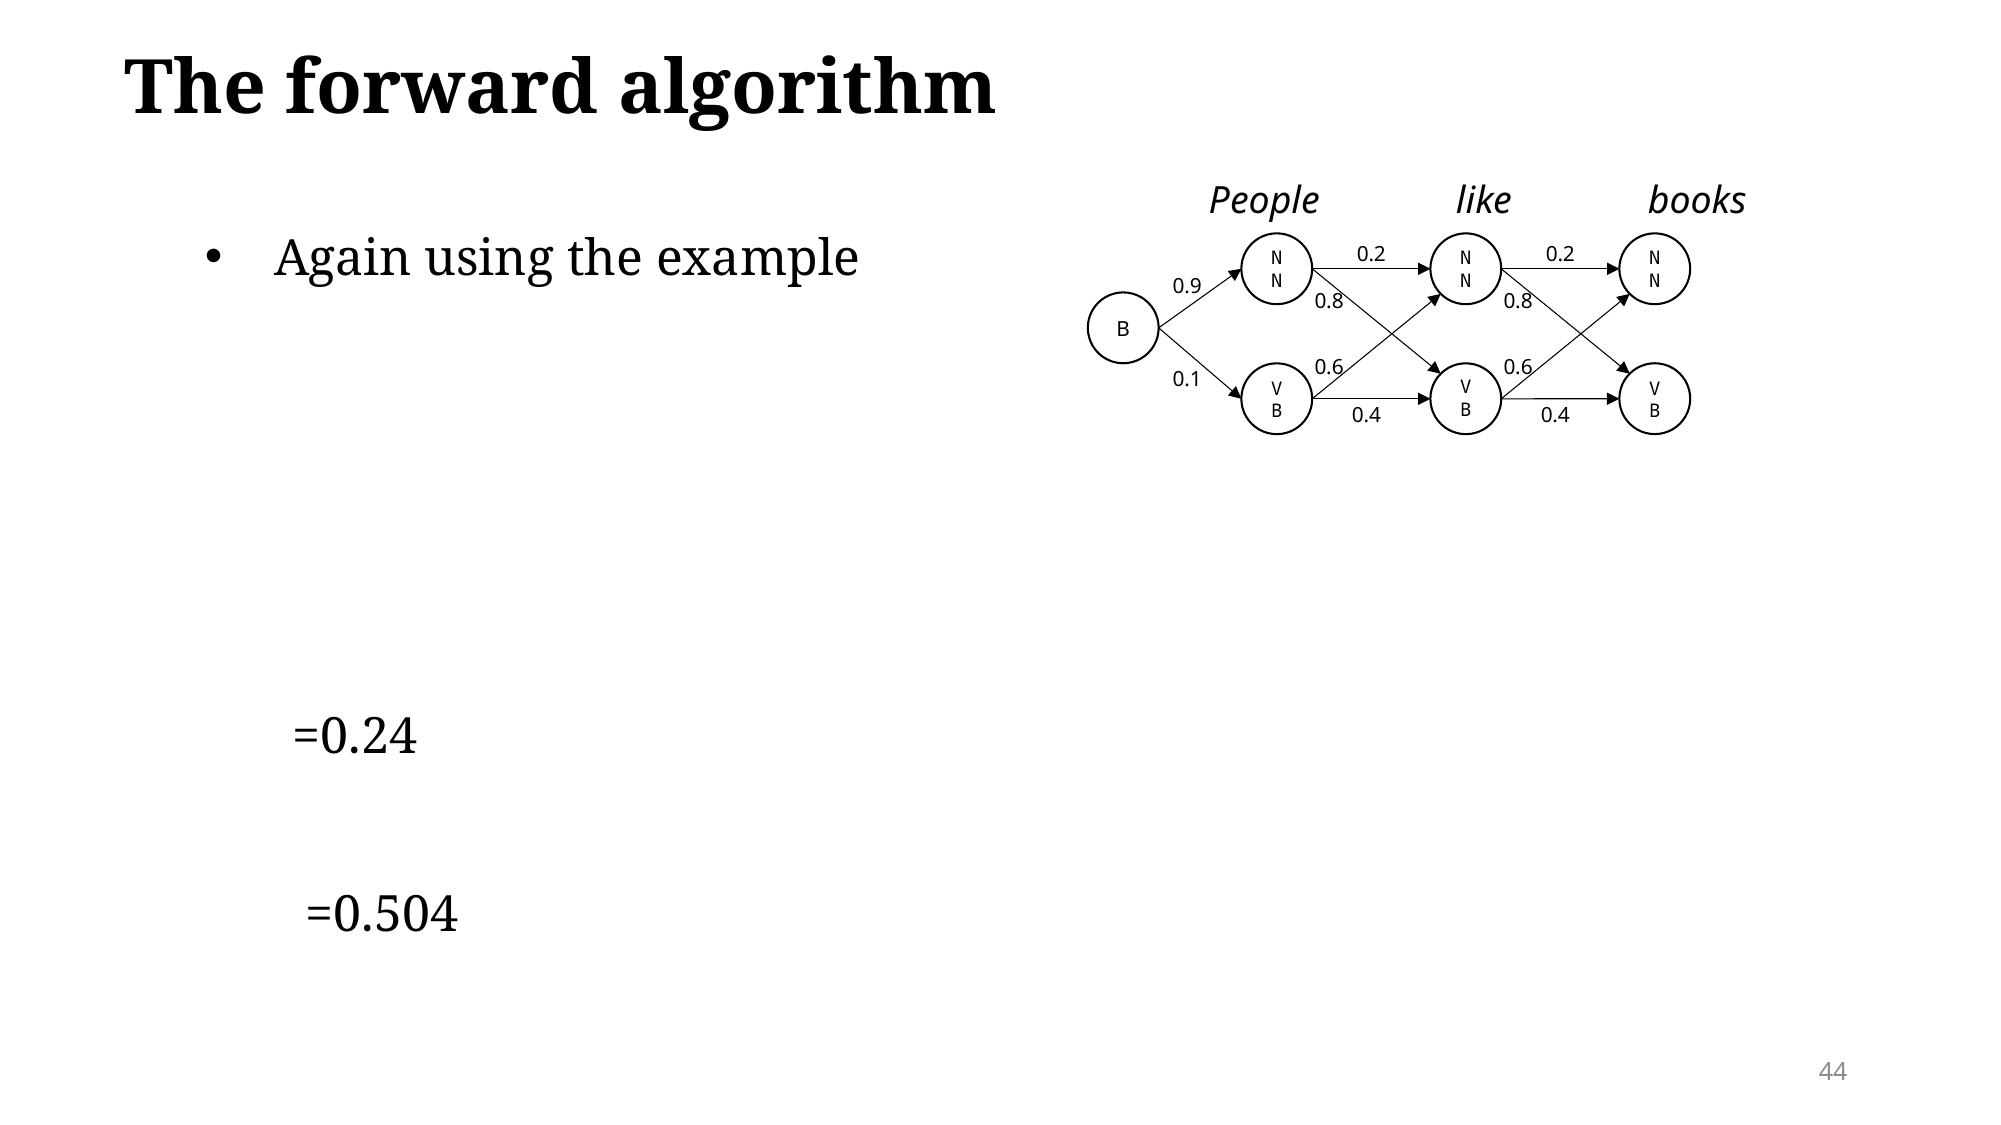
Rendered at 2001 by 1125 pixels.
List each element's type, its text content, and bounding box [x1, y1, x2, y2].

text_box 0.8 [1299, 280, 1312, 321]
text_box NN [1618, 232, 1692, 306]
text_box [1158, 268, 1242, 327]
text_box VB [1618, 362, 1692, 436]
text_box NN [1240, 232, 1314, 306]
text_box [1312, 268, 1441, 293]
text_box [1312, 293, 1441, 399]
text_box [1501, 374, 1630, 399]
slide_number 44 [1412, 1042, 1863, 1103]
text_box 0.8 [1488, 280, 1501, 321]
text_box VB [1429, 362, 1503, 436]
text_box 0.2 [1342, 233, 1401, 268]
text_box 0.6 [1299, 346, 1312, 387]
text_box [1501, 268, 1630, 374]
text_box NN [1429, 232, 1503, 306]
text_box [1158, 327, 1242, 399]
text_box VB [1240, 362, 1314, 436]
text_box B [1086, 291, 1158, 365]
text_box The forward algorithm [110, 31, 1275, 136]
text_box 0.4 [1526, 399, 1585, 434]
text_box 0.2 [1531, 233, 1590, 268]
text_box 0.4 [1337, 399, 1396, 434]
text_box 0.6 [1488, 346, 1501, 387]
text_box People like books [1193, 168, 1763, 229]
